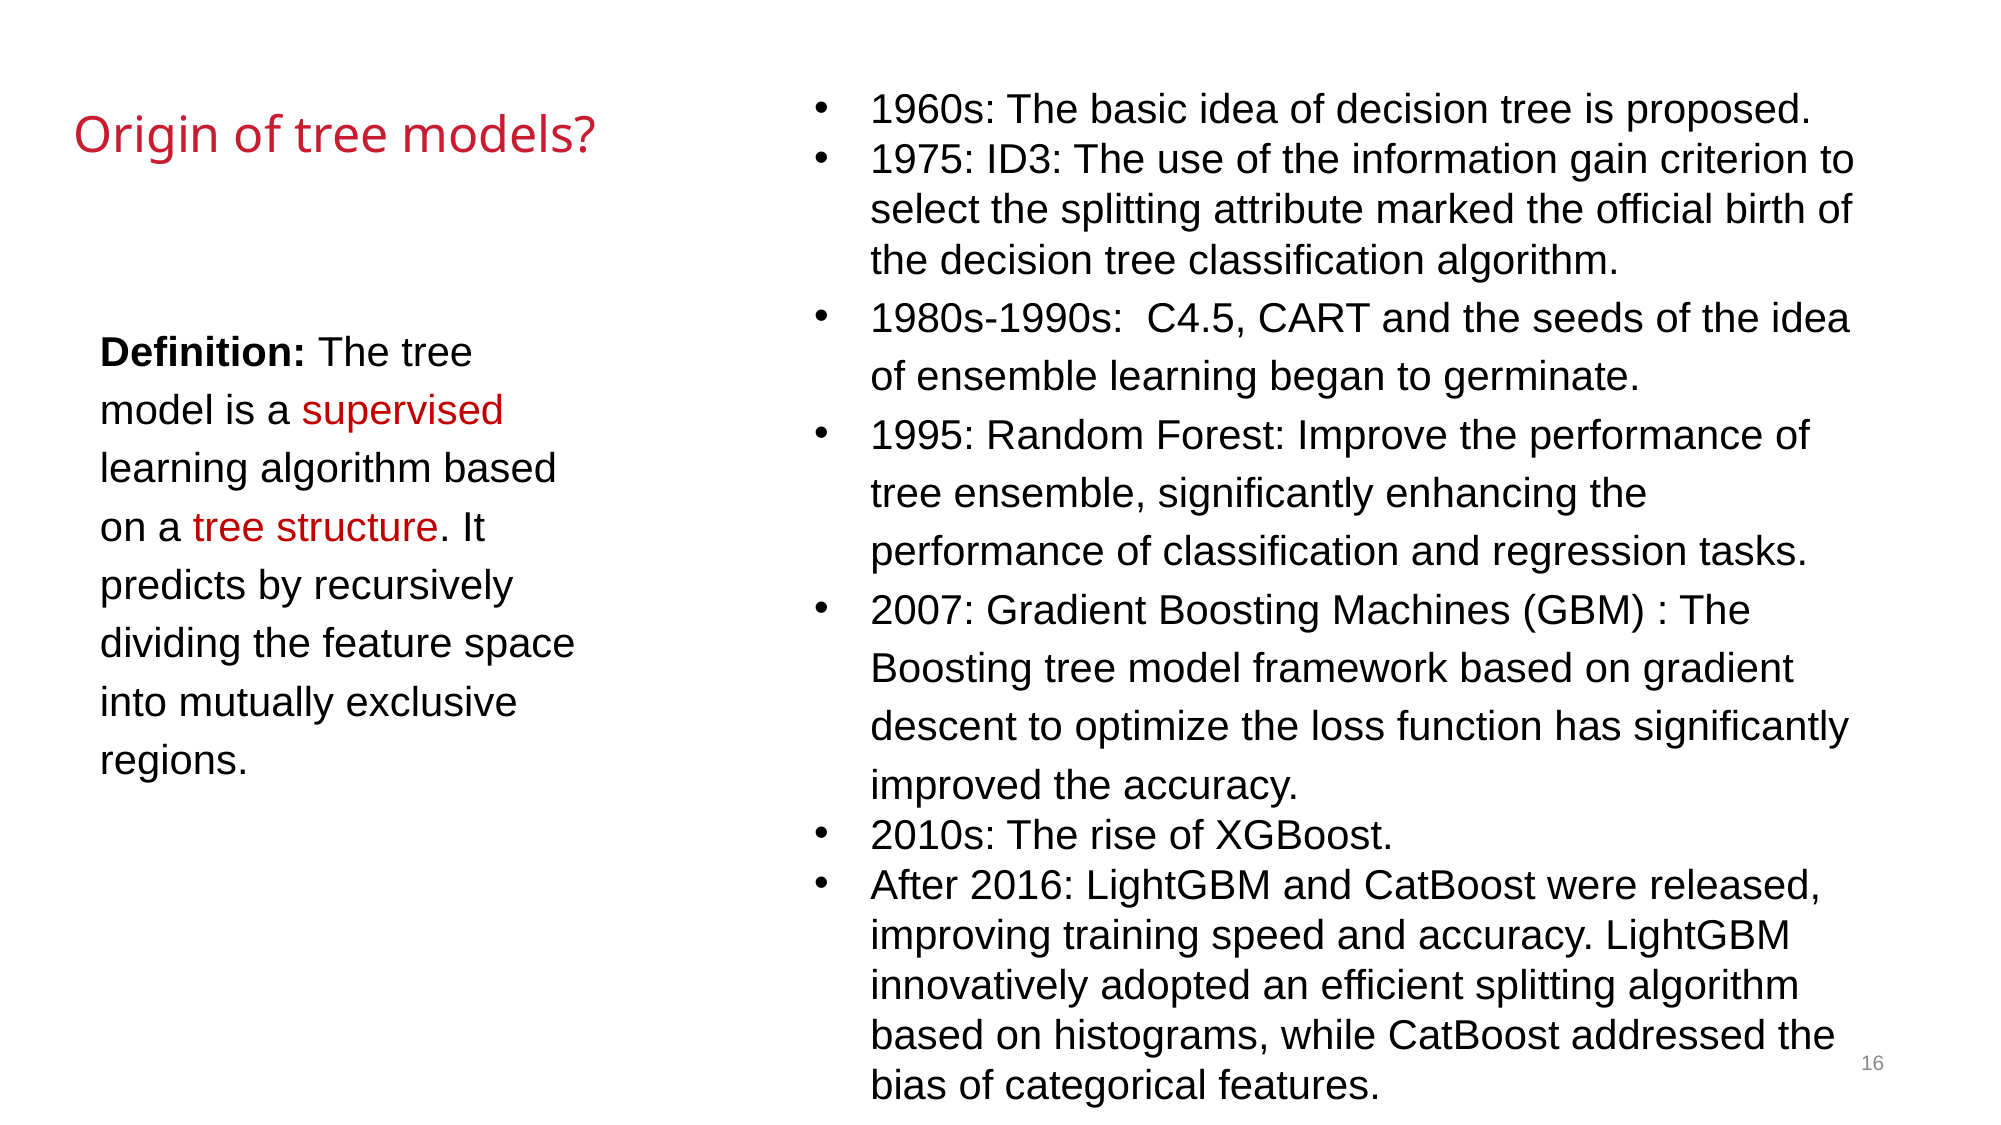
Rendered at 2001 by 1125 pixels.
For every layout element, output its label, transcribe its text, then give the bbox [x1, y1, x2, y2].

text_box 1960s: The basic idea of decision tree is proposed. 1975: ID3: The use of the information gain criterion to select the splitting attribute marked the official birth of the decision tree classification algorithm. 1980s-1990s: C4.5, CART and the seeds of the idea of ensemble learning began to germinate. 1995: Random Forest: Improve the performance of tree ensemble, significantly enhancing the performance of classification and regression tasks. 2007: Gradient Boosting Machines (GBM) : The Boosting tree model framework based on gradient descent to optimize the loss function has significantly improved the accuracy. 2010s: The rise of XGBoost. After 2016: LightGBM and CatBoost were released, improving training speed and accuracy. LightGBM innovatively adopted an efficient splitting algorithm based on histograms, while CatBoost addressed the bias of categorical features. [799, 74, 1881, 1115]
text_box Origin of tree models? [58, 95, 799, 171]
text_box Definition: The tree model is a supervised learning algorithm based on a tree structure. It predicts by recursively dividing the feature space into mutually exclusive regions. [85, 308, 603, 791]
slide_number 16 [1456, 1035, 1900, 1088]
